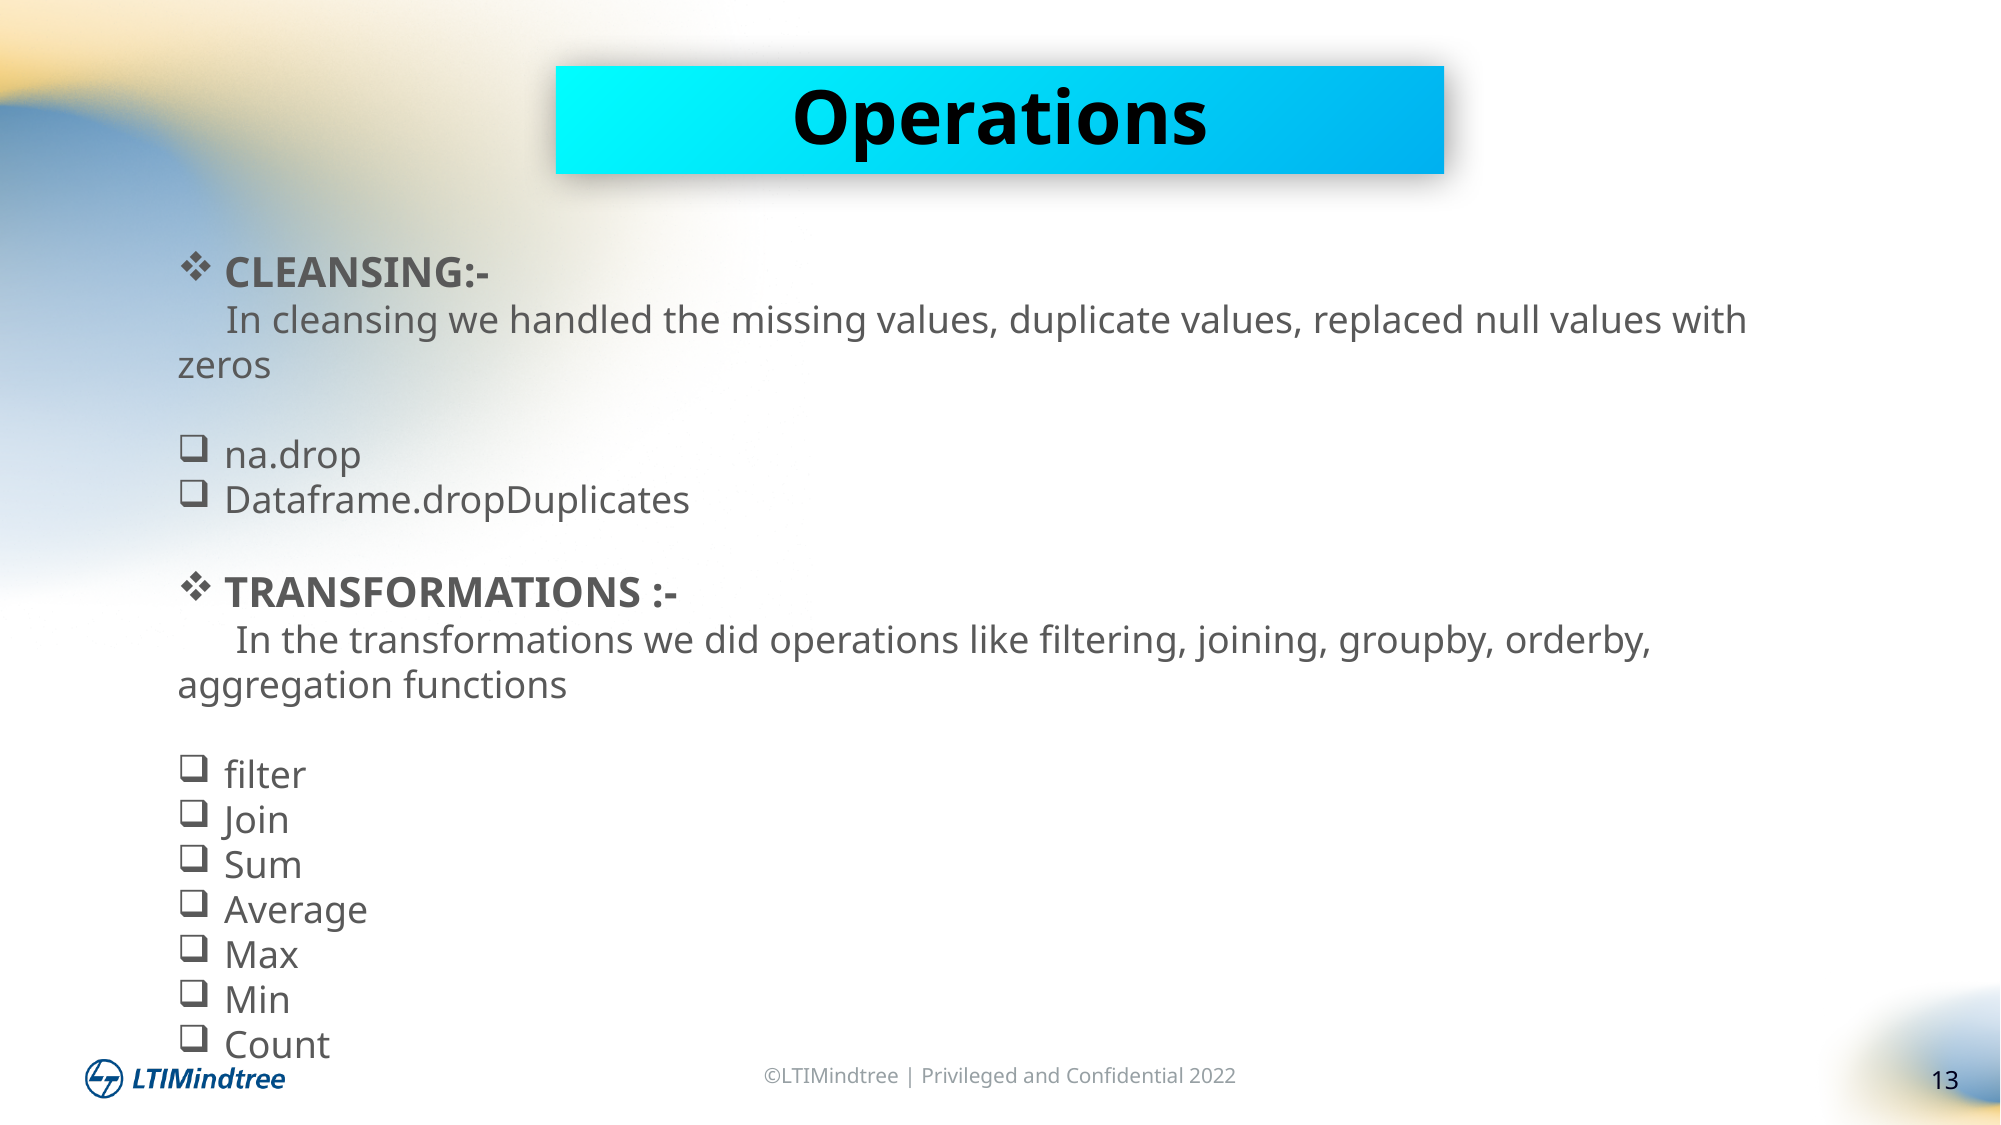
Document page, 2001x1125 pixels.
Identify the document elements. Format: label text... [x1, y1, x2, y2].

text_box Operations [555, 66, 1445, 174]
text_box CLEANSING:- In cleansing we handled the missing values, duplicate values, replaced null values with zeros na.drop Dataframe.dropDuplicates TRANSFORMATIONS :- In the transformations we did operations like filtering, joining, groupby, orderby, aggregation functions filter Join Sum Average Max Min Count [162, 238, 1838, 1125]
picture [1838, 966, 2001, 1125]
picture [0, 0, 945, 672]
